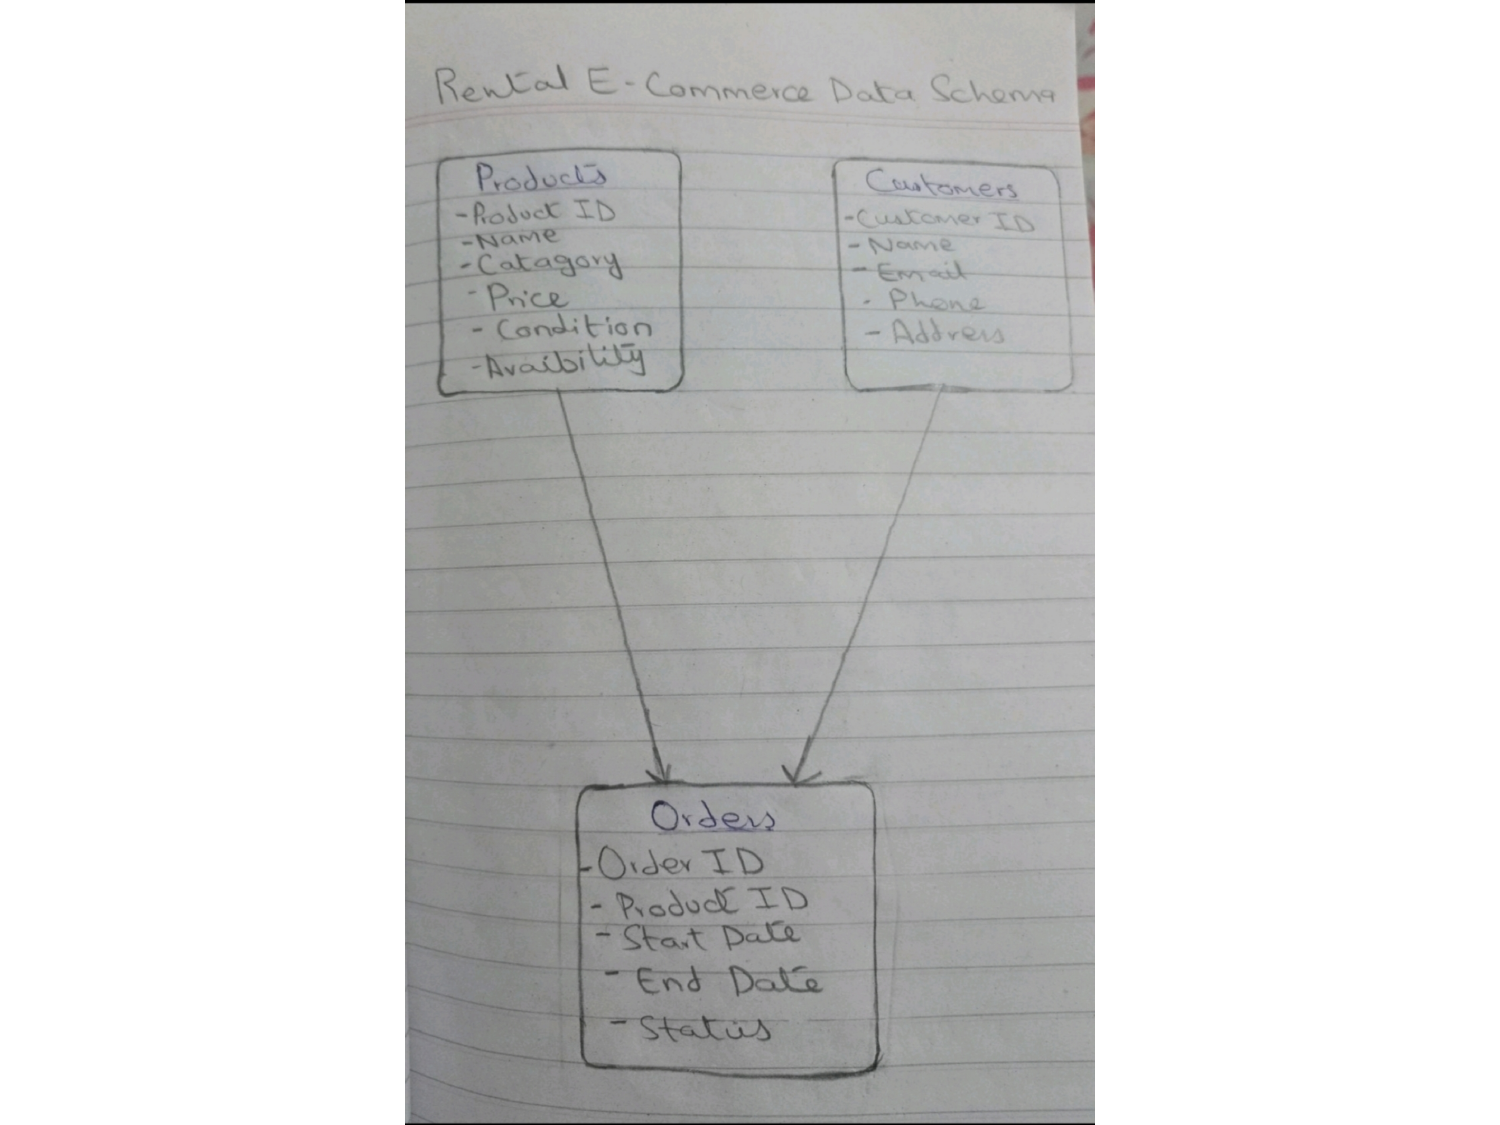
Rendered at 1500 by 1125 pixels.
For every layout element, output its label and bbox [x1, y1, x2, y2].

picture [405, 0, 1095, 1125]
